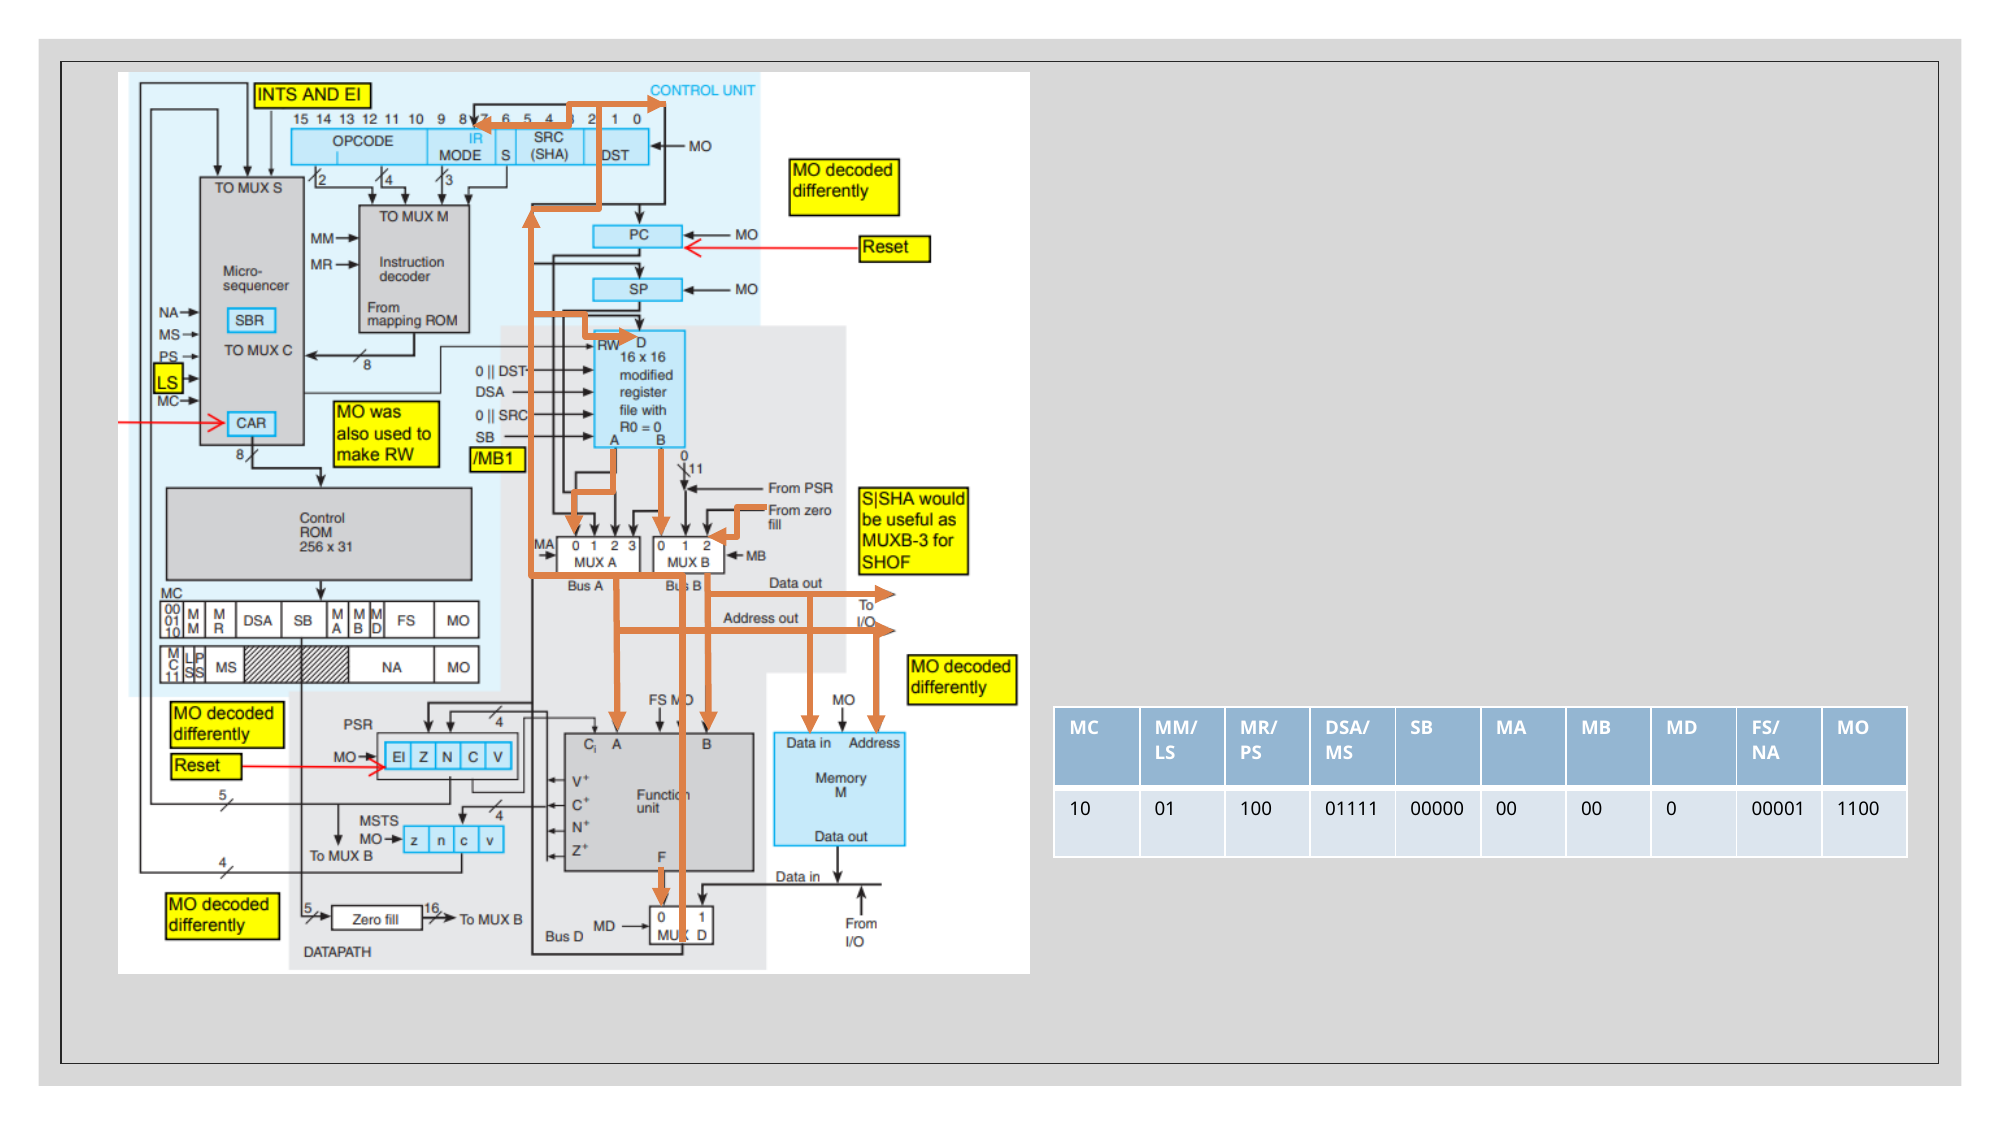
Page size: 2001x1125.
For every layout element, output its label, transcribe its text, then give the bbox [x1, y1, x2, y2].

table_header MB [1567, 708, 1650, 785]
table_header DSA/MS [1311, 708, 1395, 785]
table_cell 00001 [1737, 791, 1821, 856]
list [118, 72, 1030, 974]
table_header SB [1396, 708, 1480, 785]
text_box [472, 104, 526, 126]
table_header MA [1482, 708, 1565, 785]
table_cell 00000 [1396, 791, 1480, 856]
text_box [240, 499, 974, 651]
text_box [707, 506, 767, 537]
table_header MC [1055, 708, 1139, 785]
table_header MM/LS [1141, 708, 1224, 785]
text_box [531, 104, 667, 210]
table_header FS/NA [1737, 708, 1821, 785]
table_cell 01111 [1311, 791, 1395, 856]
table_cell 0 [1652, 791, 1736, 856]
table_cell 01 [1141, 791, 1224, 856]
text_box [550, 472, 637, 495]
table_cell 00 [1567, 791, 1650, 856]
table_header MO [1823, 708, 1906, 785]
table_cell 1100 [1823, 791, 1906, 856]
table_cell 00 [1482, 791, 1565, 856]
table_cell 10 [1055, 791, 1139, 856]
table_header MD [1652, 708, 1736, 785]
table_header MR/PS [1226, 708, 1309, 785]
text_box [532, 314, 638, 337]
table_cell 100 [1226, 791, 1309, 856]
